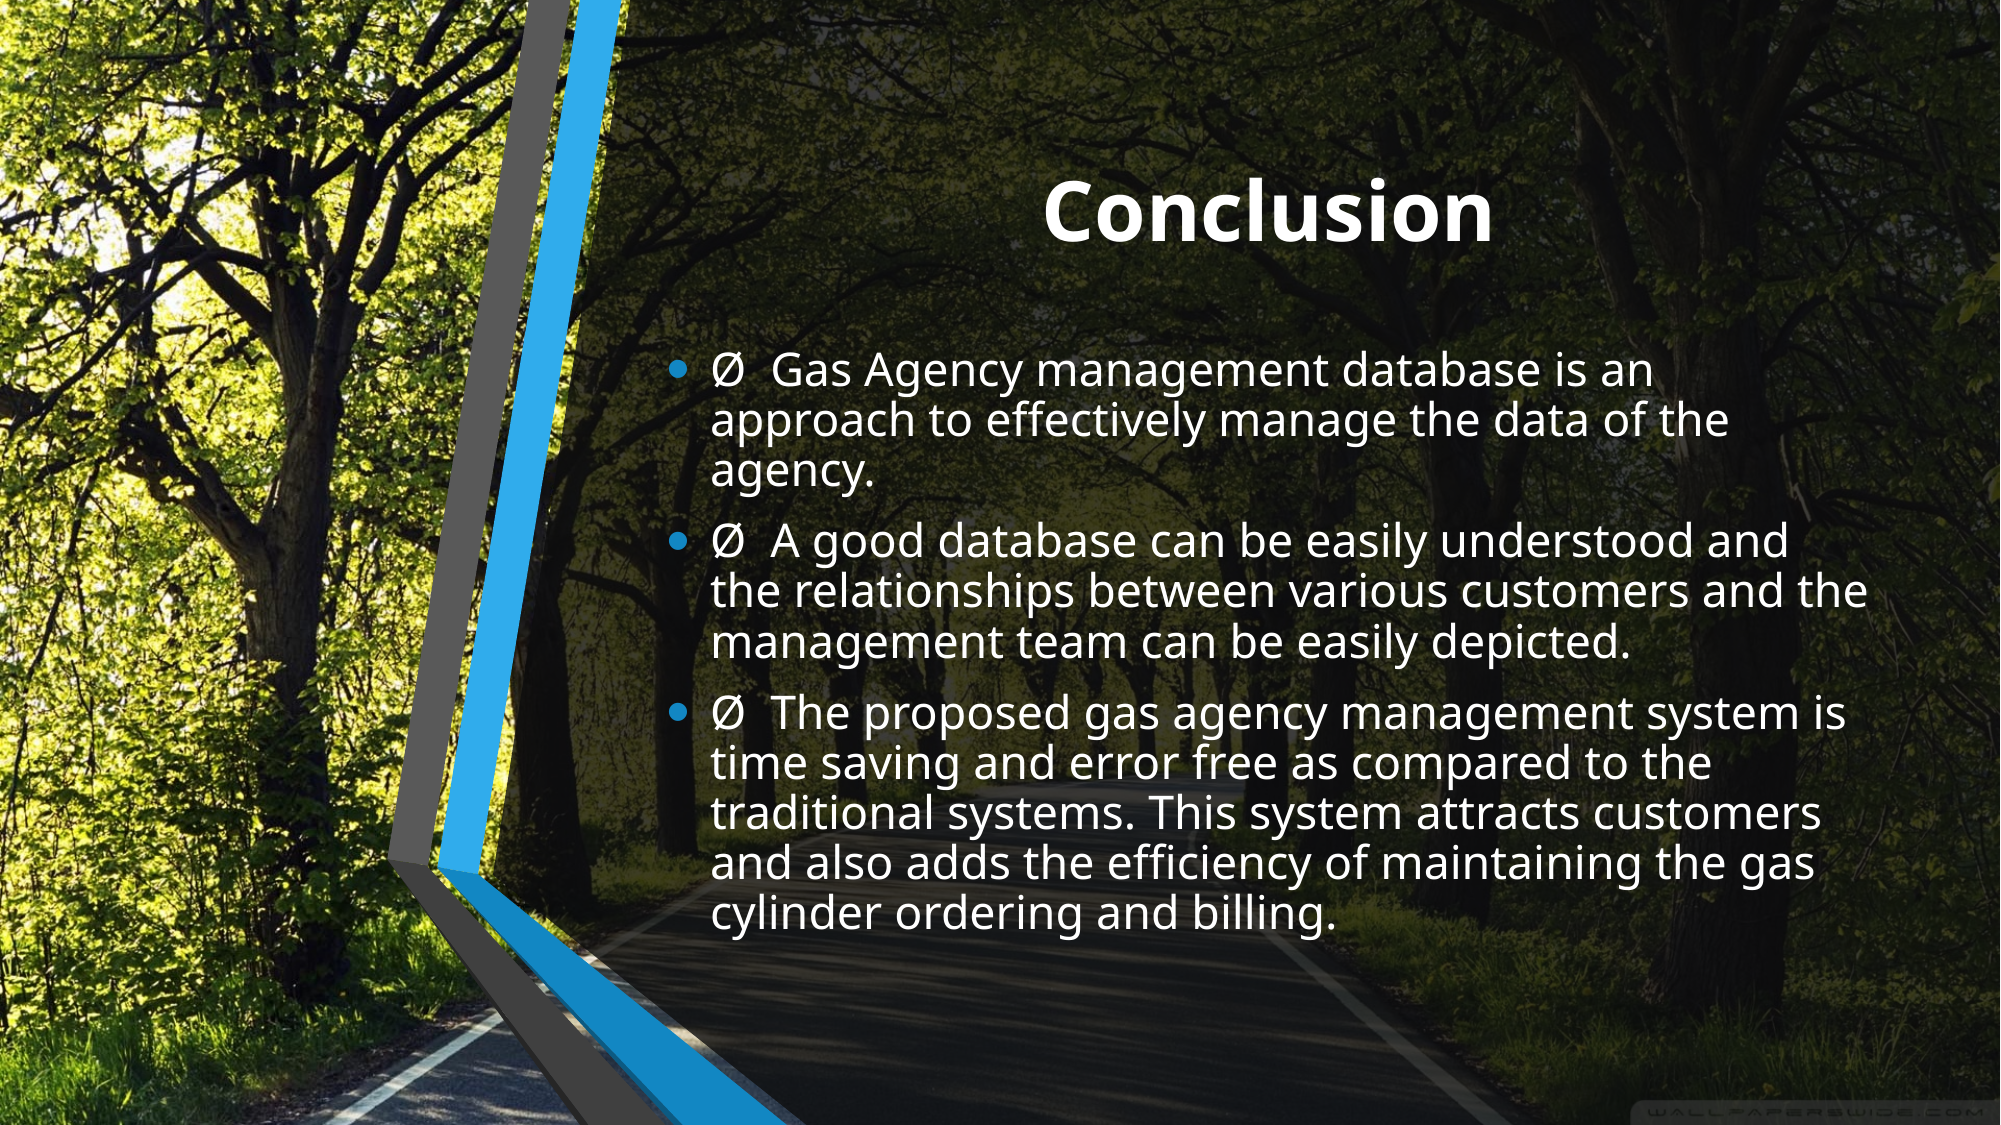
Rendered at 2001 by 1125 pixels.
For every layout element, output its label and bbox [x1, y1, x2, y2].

text_box [386, 0, 788, 1125]
picture [0, 0, 386, 1125]
picture [788, 0, 2000, 1125]
